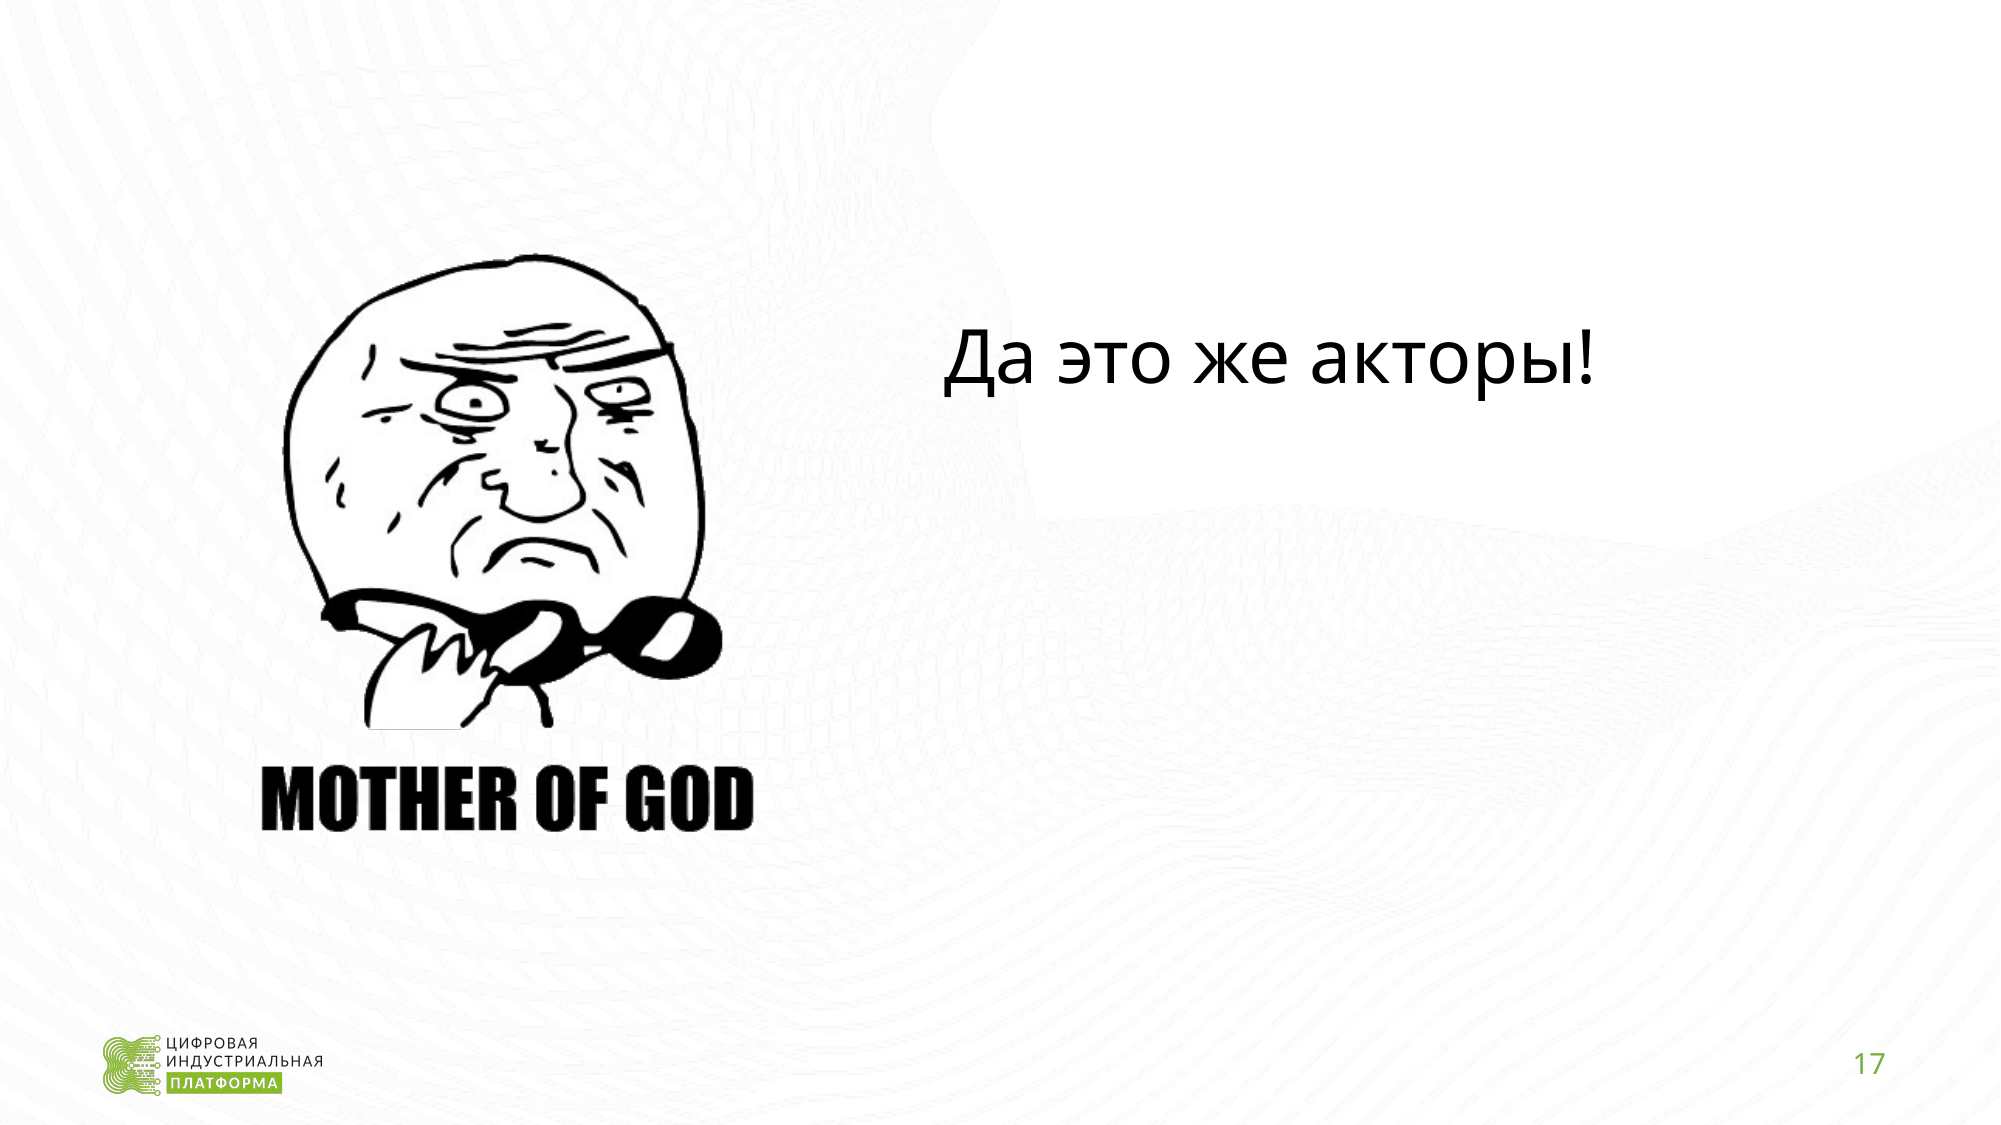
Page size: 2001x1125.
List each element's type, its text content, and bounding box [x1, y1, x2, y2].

picture [78, 224, 930, 863]
title Да это же акторы! [930, 319, 1731, 399]
picture [103, 1035, 322, 1096]
